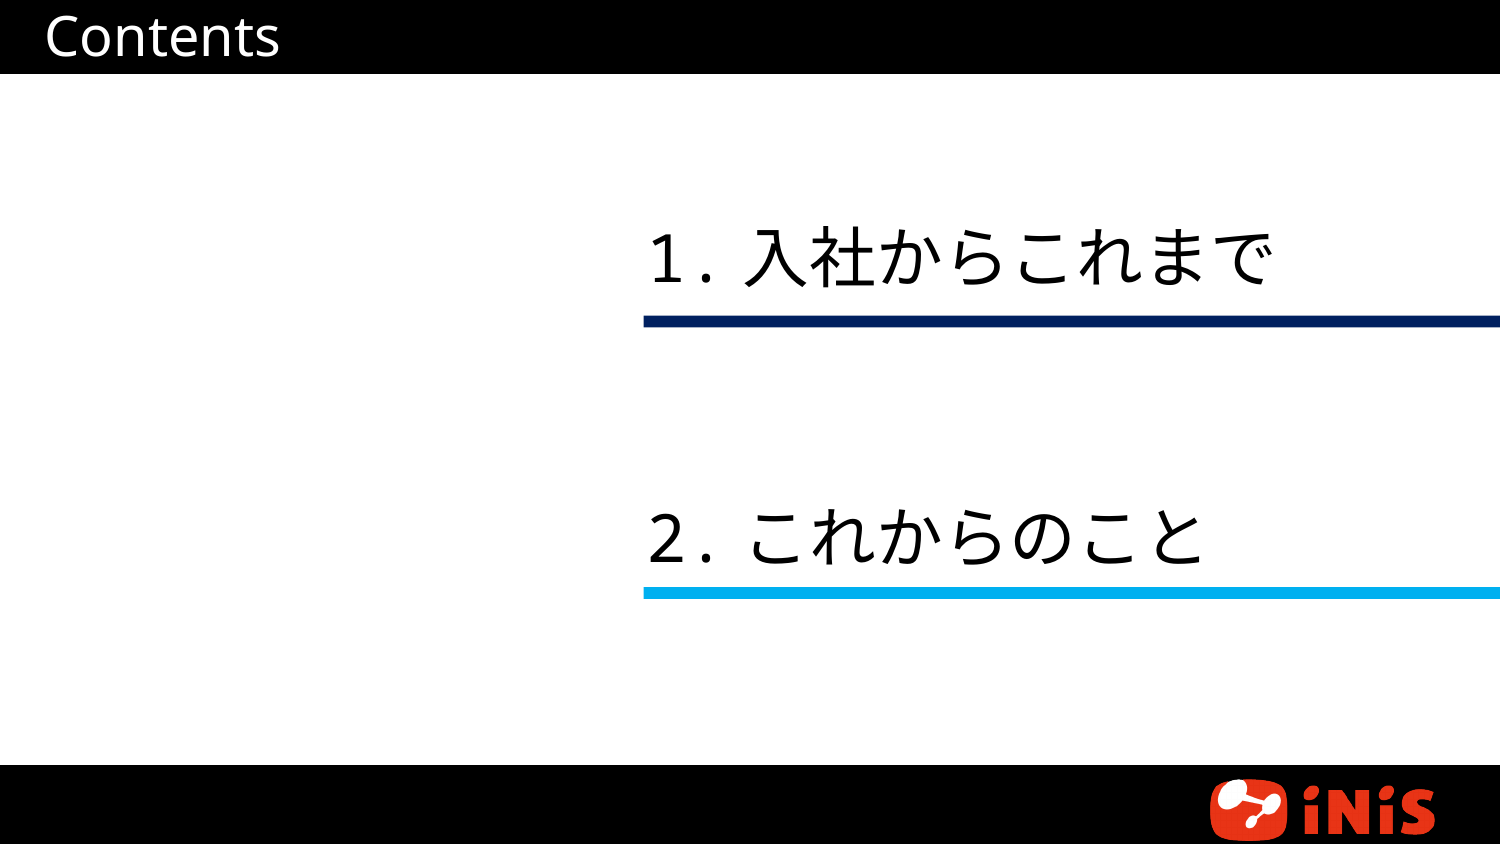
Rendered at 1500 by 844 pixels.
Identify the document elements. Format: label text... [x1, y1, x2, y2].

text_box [643, 315, 1500, 600]
list 1.入社からこれまで 2.これからのこと [631, 208, 1500, 694]
title Contents [29, 0, 432, 76]
picture [1210, 779, 1435, 841]
